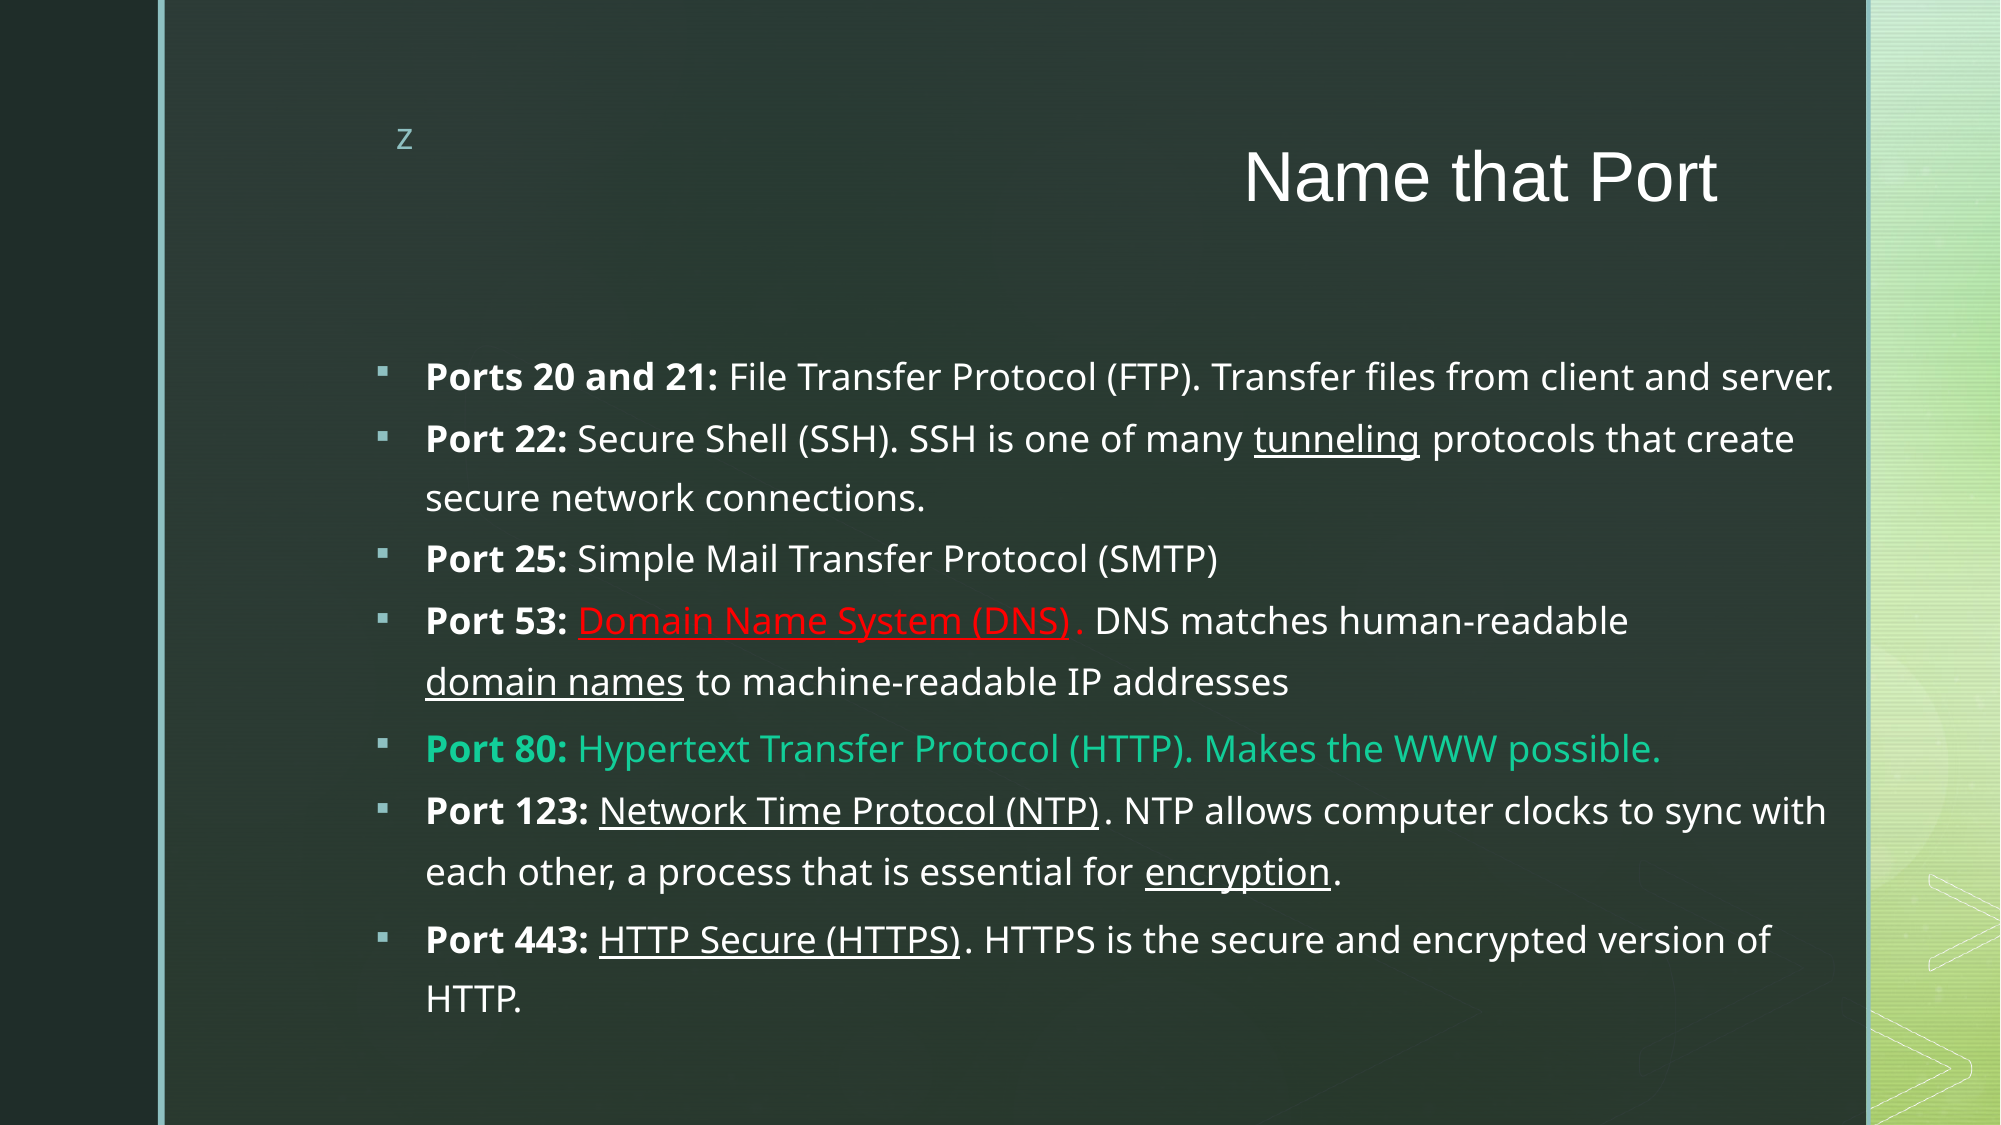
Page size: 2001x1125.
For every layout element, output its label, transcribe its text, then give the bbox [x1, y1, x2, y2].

list Ports 20 and 21: File Transfer Protocol (FTP). Transfer files from client and server. Port 22: Secure Shell (SSH). SSH is one of many tunneling protocols that create secure network connections. Port 25: Simple Mail Transfer Protocol (SMTP) Port 53: Domain Name System (DNS). DNS matches human-readable domain names to machine-readable IP addresses Port 80: Hypertext Transfer Protocol (HTTP). Makes the WWW possible. Port 123: Network Time Protocol (NTP). NTP allows computer clocks to sync with each other, a process that is essential for encryption. Port 443: HTTP Secure (HTTPS). HTTPS is the secure and encrypted version of HTTP. [360, 336, 1854, 1086]
title Name that Port [428, 132, 1734, 310]
picture [1871, 0, 2001, 1125]
